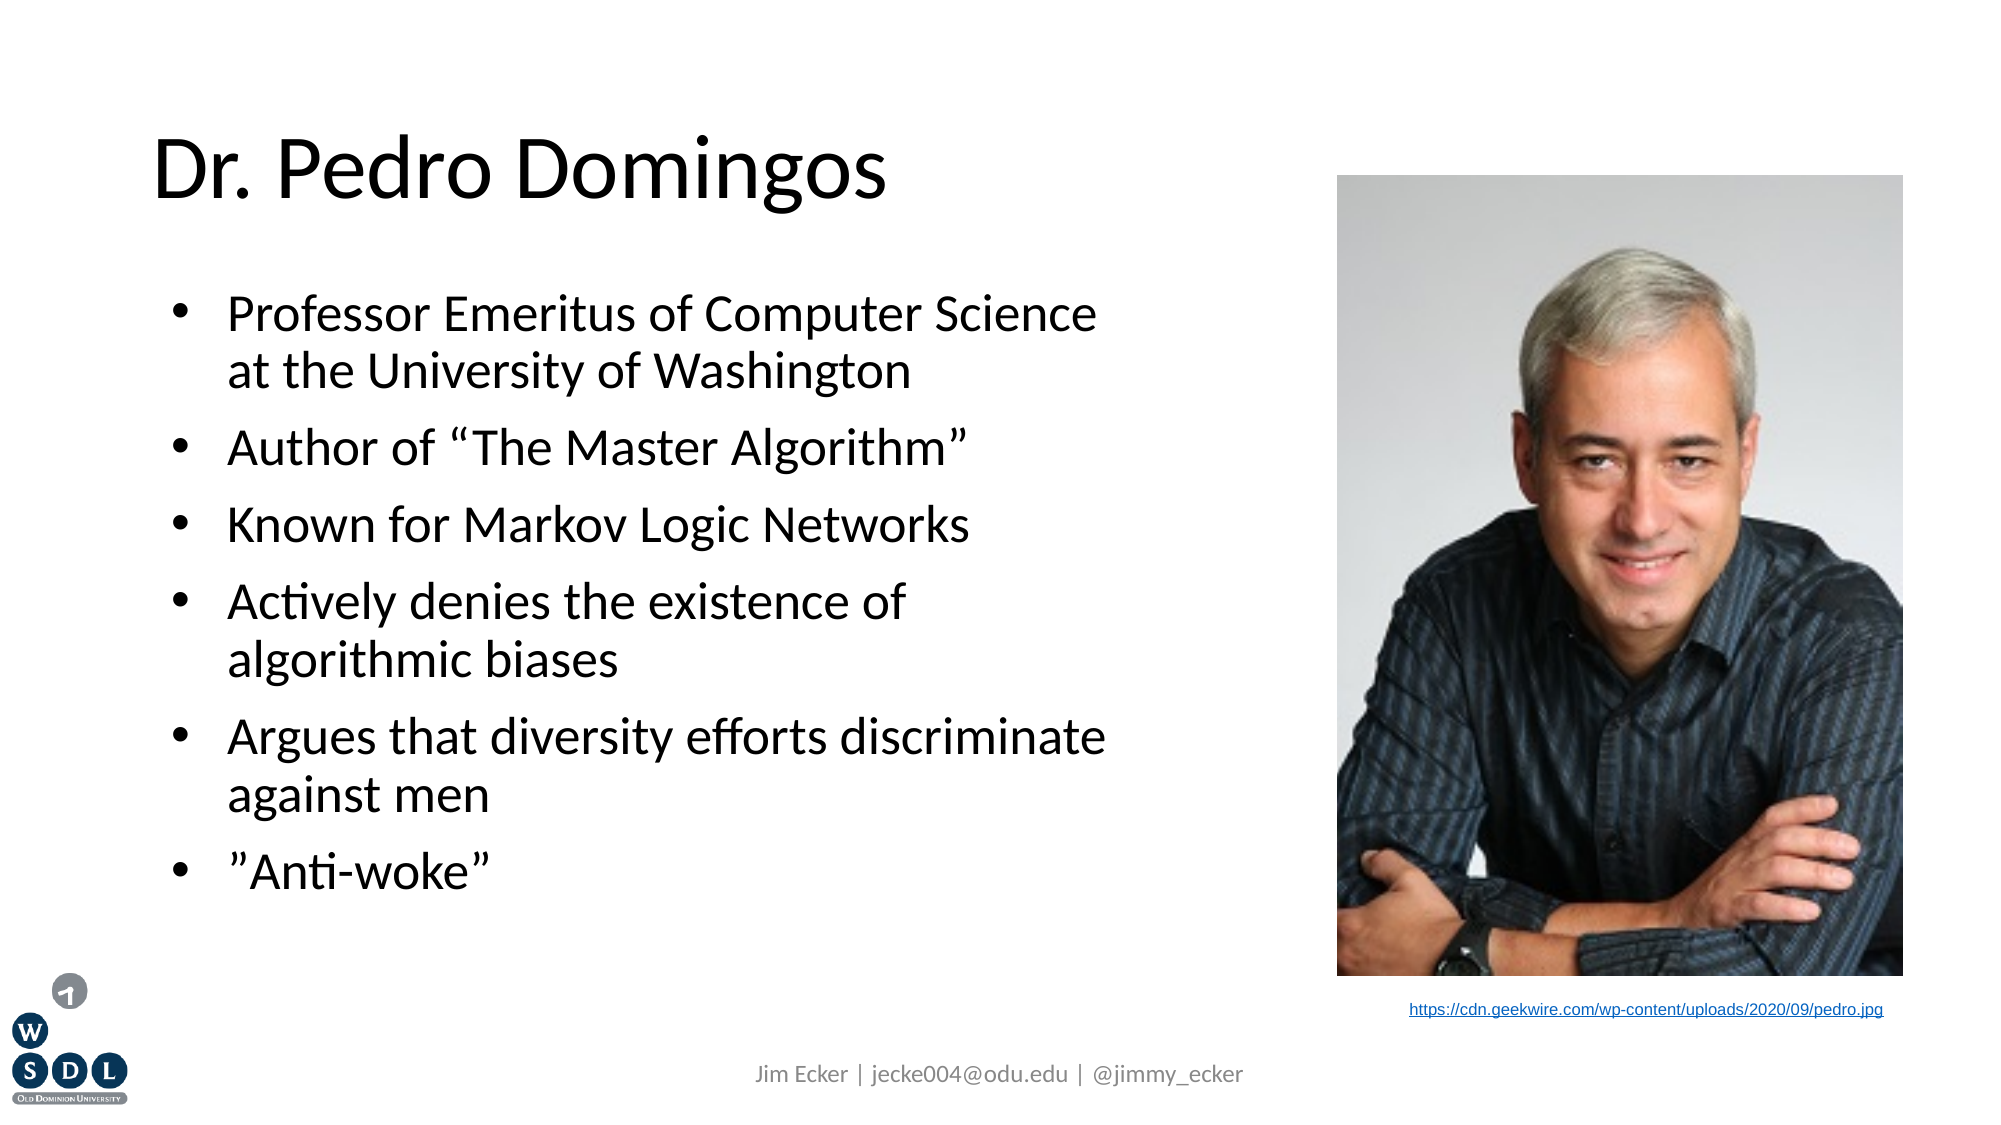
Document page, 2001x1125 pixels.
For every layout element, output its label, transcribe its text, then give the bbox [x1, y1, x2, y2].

list Professor Emeritus of Computer Science at the University of Washington Author of “The Master Algorithm” Known for Markov Logic Networks Actively denies the existence of algorithmic biases Argues that diversity efforts discriminate against men ”Anti-woke” [137, 277, 1144, 914]
title Dr. Pedro Domingos [137, 59, 1863, 278]
picture [2, 969, 138, 1106]
picture [1337, 175, 1903, 976]
footer Jim Ecker | jecke004@odu.edu | @jimmy_ecker [662, 1042, 1338, 1103]
text_box https://cdn.geekwire.com/wp-content/uploads/2020/09/pedro.jpg [1394, 991, 1900, 1027]
